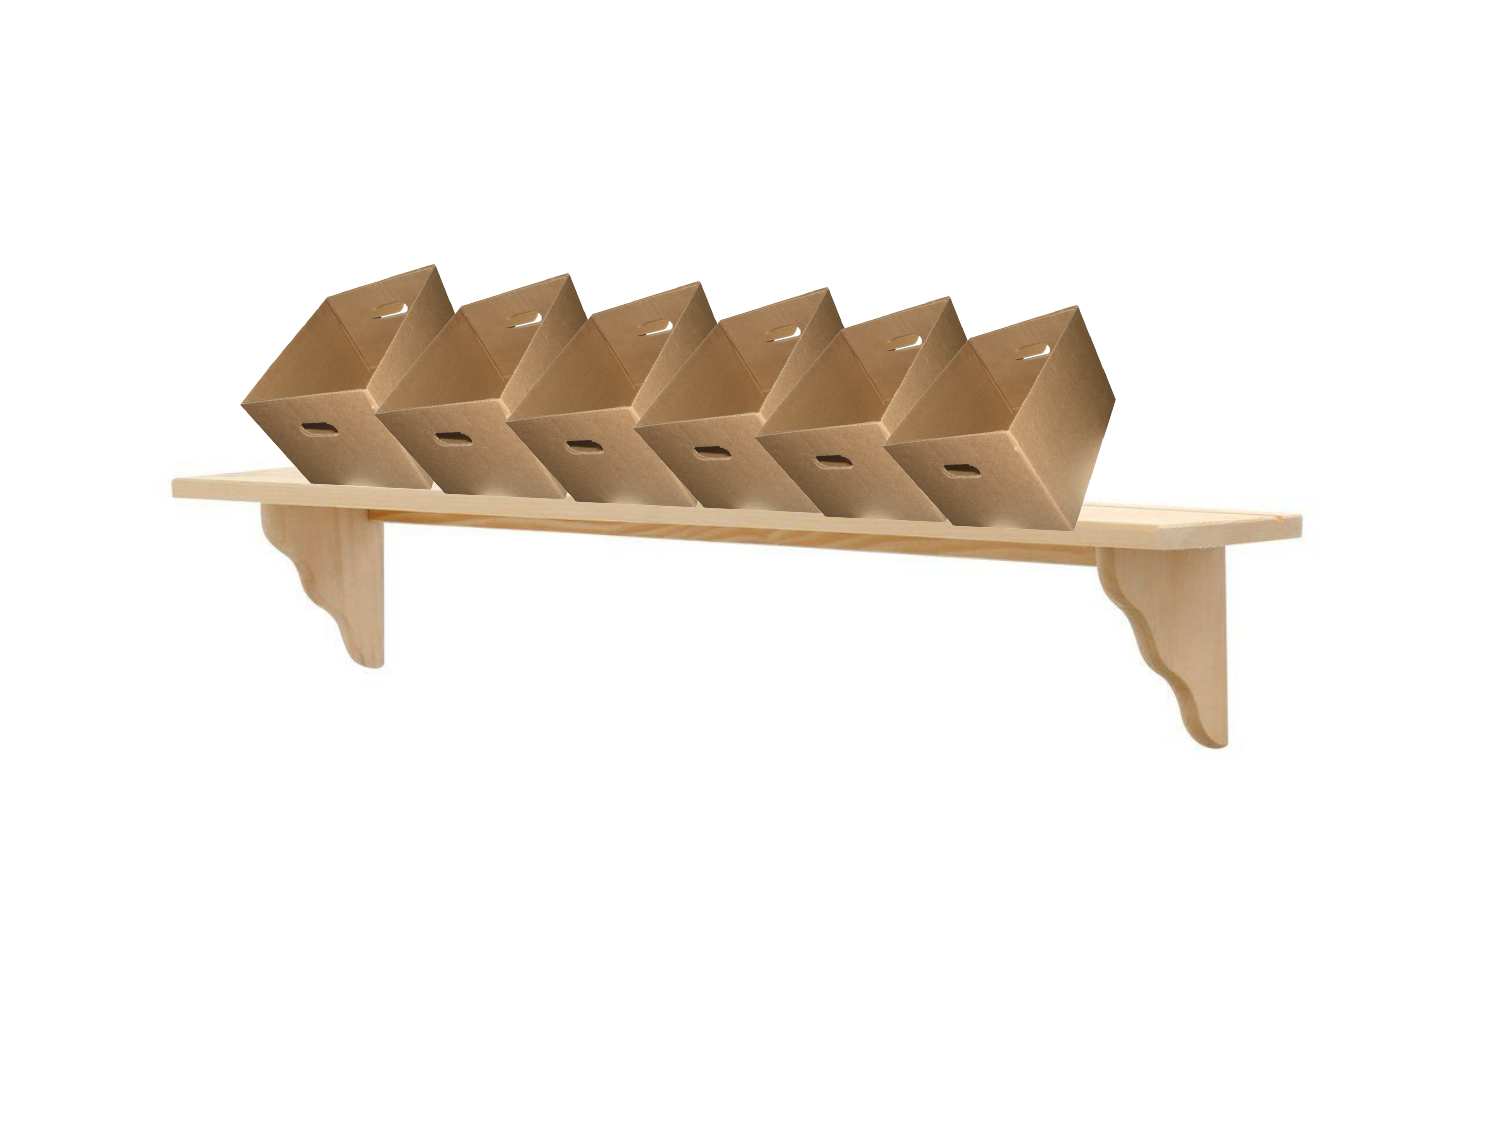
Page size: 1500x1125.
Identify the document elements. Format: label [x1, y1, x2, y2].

picture [155, 219, 1326, 804]
